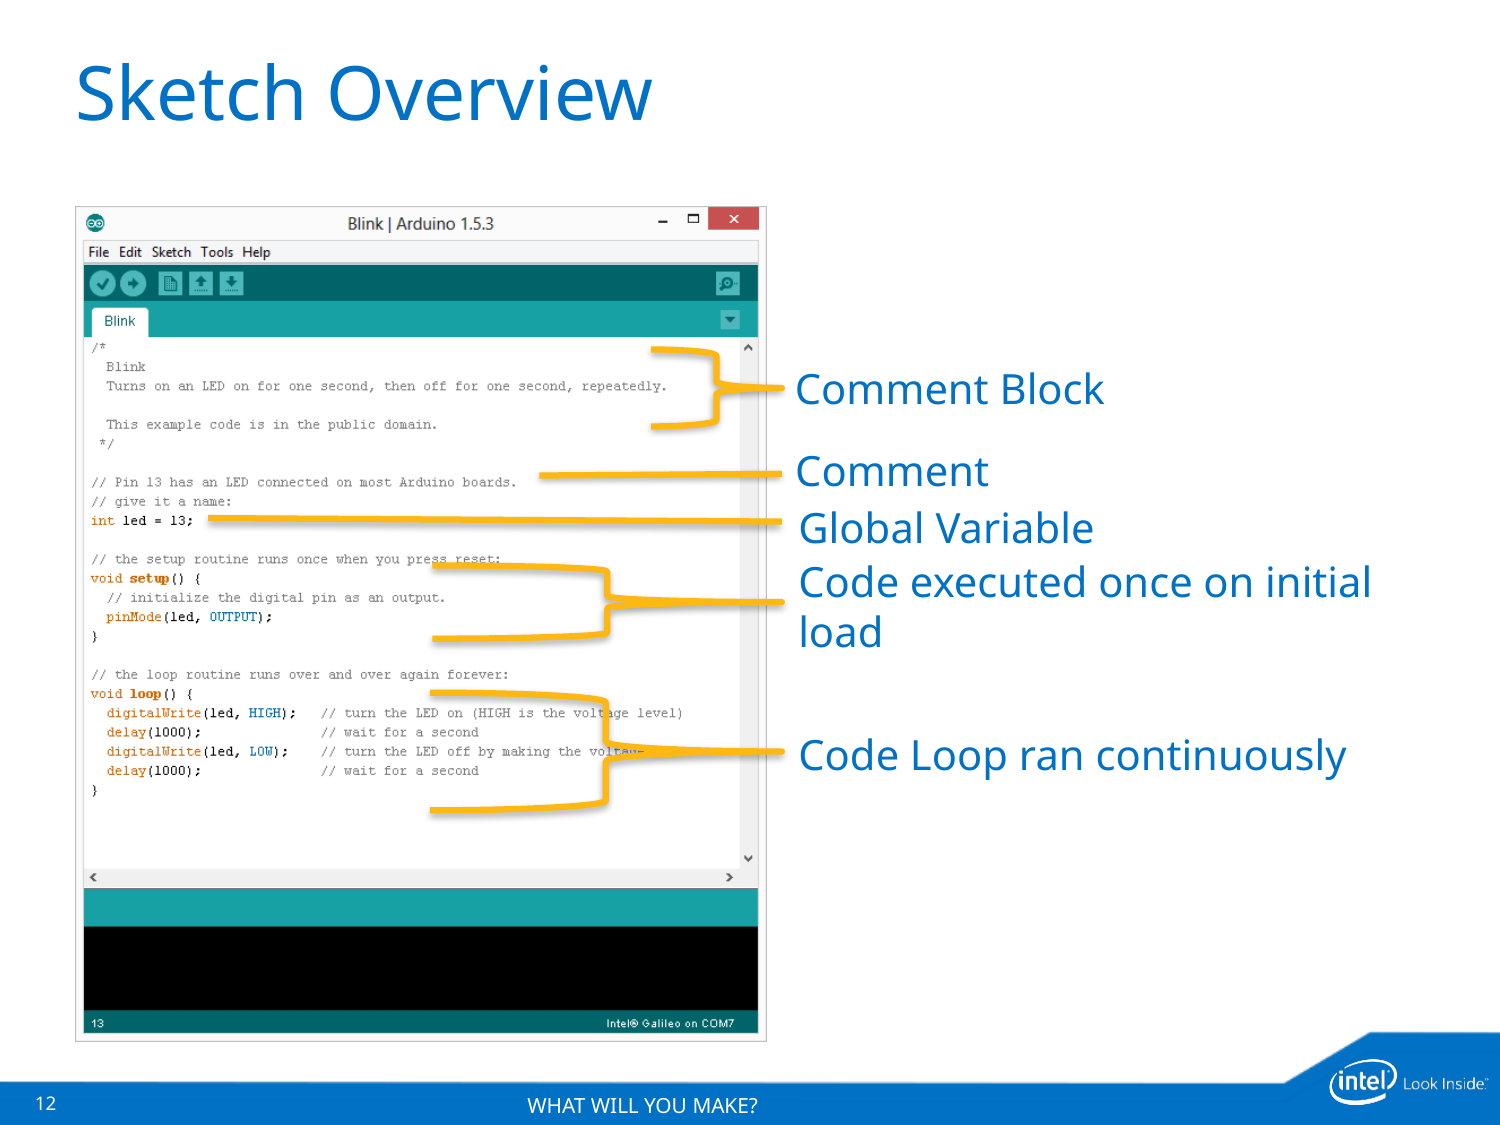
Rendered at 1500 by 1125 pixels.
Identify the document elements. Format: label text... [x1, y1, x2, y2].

text_box Global Variable [771, 502, 1127, 553]
picture [0, 206, 1500, 1125]
text_box Comment [771, 444, 990, 495]
text_box Comment Block [771, 362, 1106, 413]
text_box Code executed once on initial load [771, 555, 1463, 656]
text_box Code Loop ran continuously [771, 728, 1370, 779]
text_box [207, 517, 783, 522]
title Sketch Overview [75, 37, 1425, 143]
